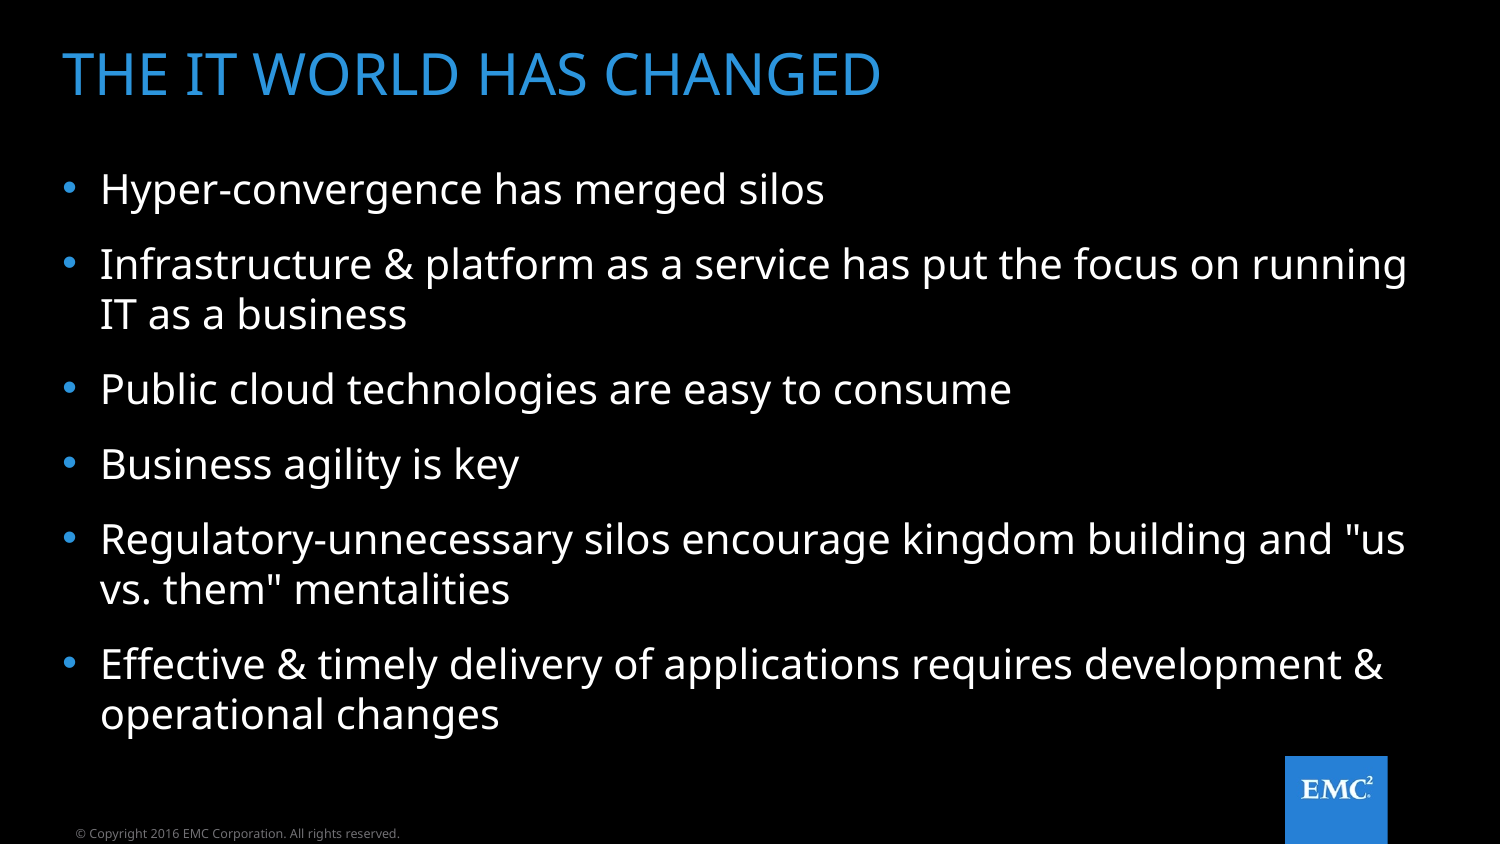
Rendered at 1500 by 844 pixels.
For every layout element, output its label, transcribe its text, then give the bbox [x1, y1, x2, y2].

list Hyper-convergence has merged silos Infrastructure & platform as a service has put the focus on running IT as a business Public cloud technologies are easy to consume Business agility is key Regulatory-unnecessary silos encourage kingdom building and "us vs. them" mentalities Effective & timely delivery of applications requires development & operational changes [62, 162, 1450, 745]
title The IT world has changed [62, 37, 1450, 108]
picture [1285, 756, 1388, 844]
